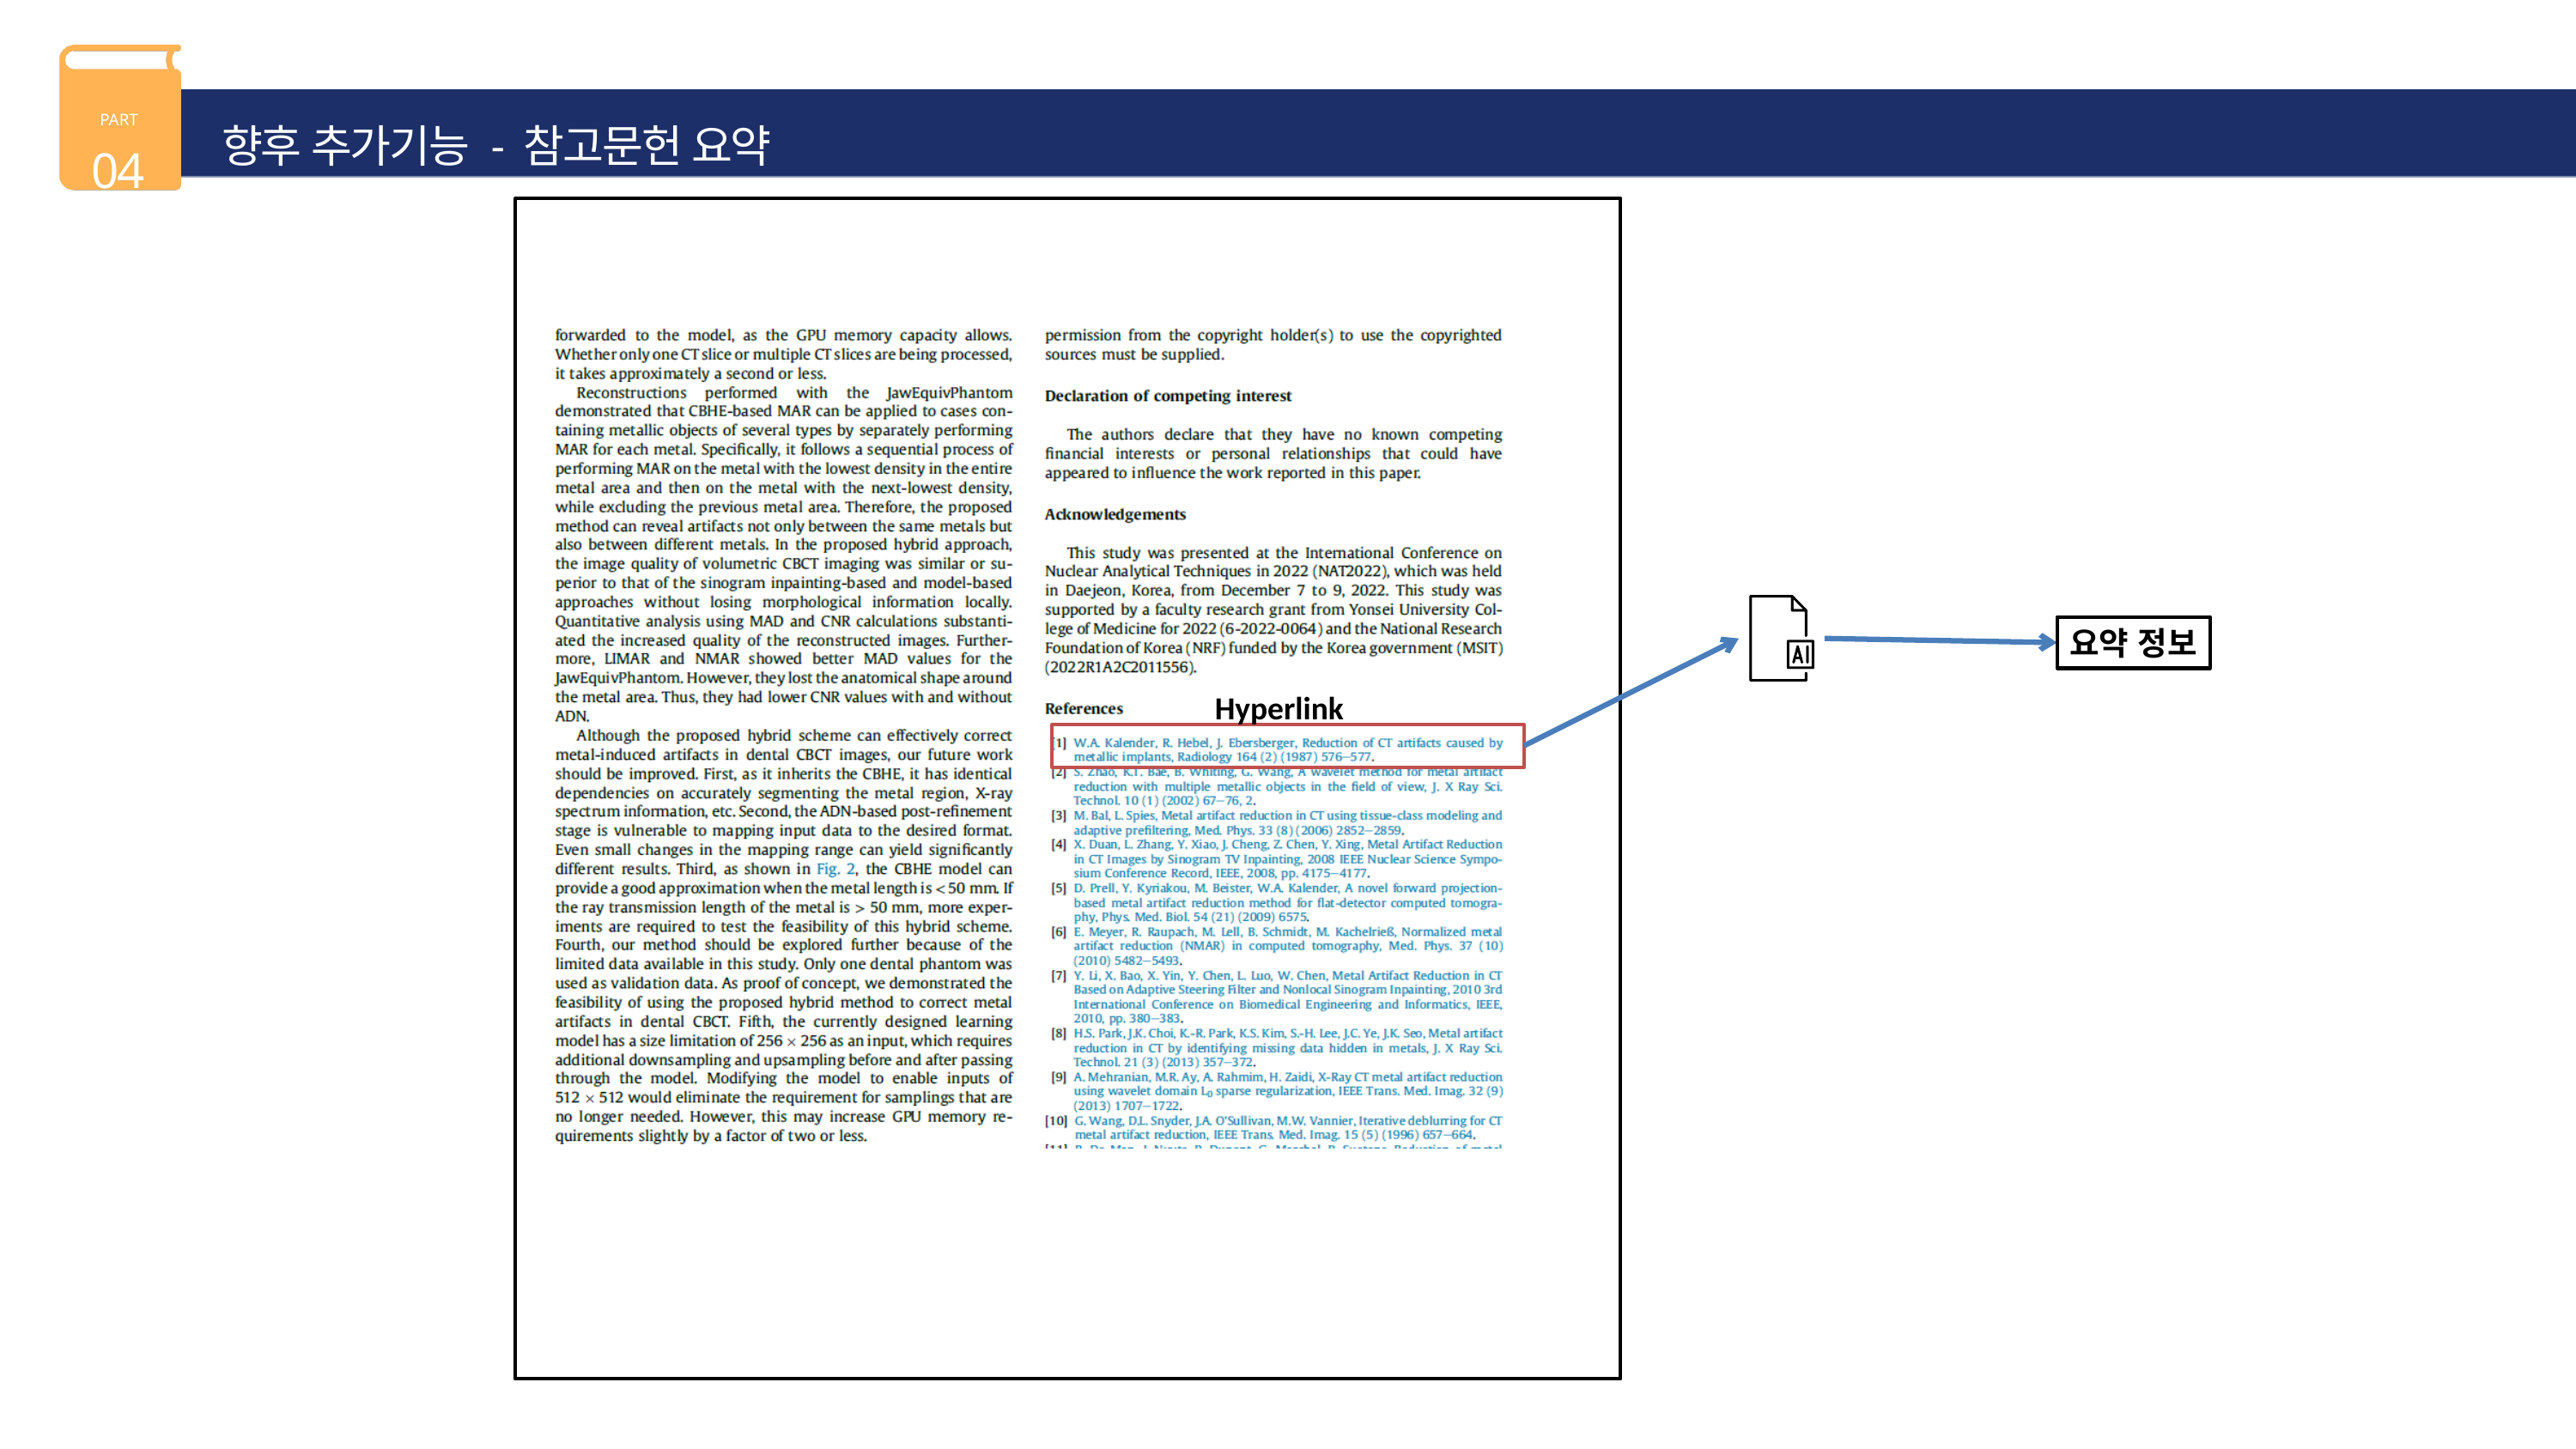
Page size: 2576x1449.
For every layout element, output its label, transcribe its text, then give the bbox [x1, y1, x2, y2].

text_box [1824, 638, 2050, 643]
text_box 요약 정보 [2057, 616, 2210, 669]
picture [1738, 595, 1826, 682]
picture [548, 316, 1525, 1149]
picture [58, 45, 2576, 191]
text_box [1523, 638, 1740, 746]
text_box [83, 101, 153, 186]
text_box [513, 197, 1622, 1380]
